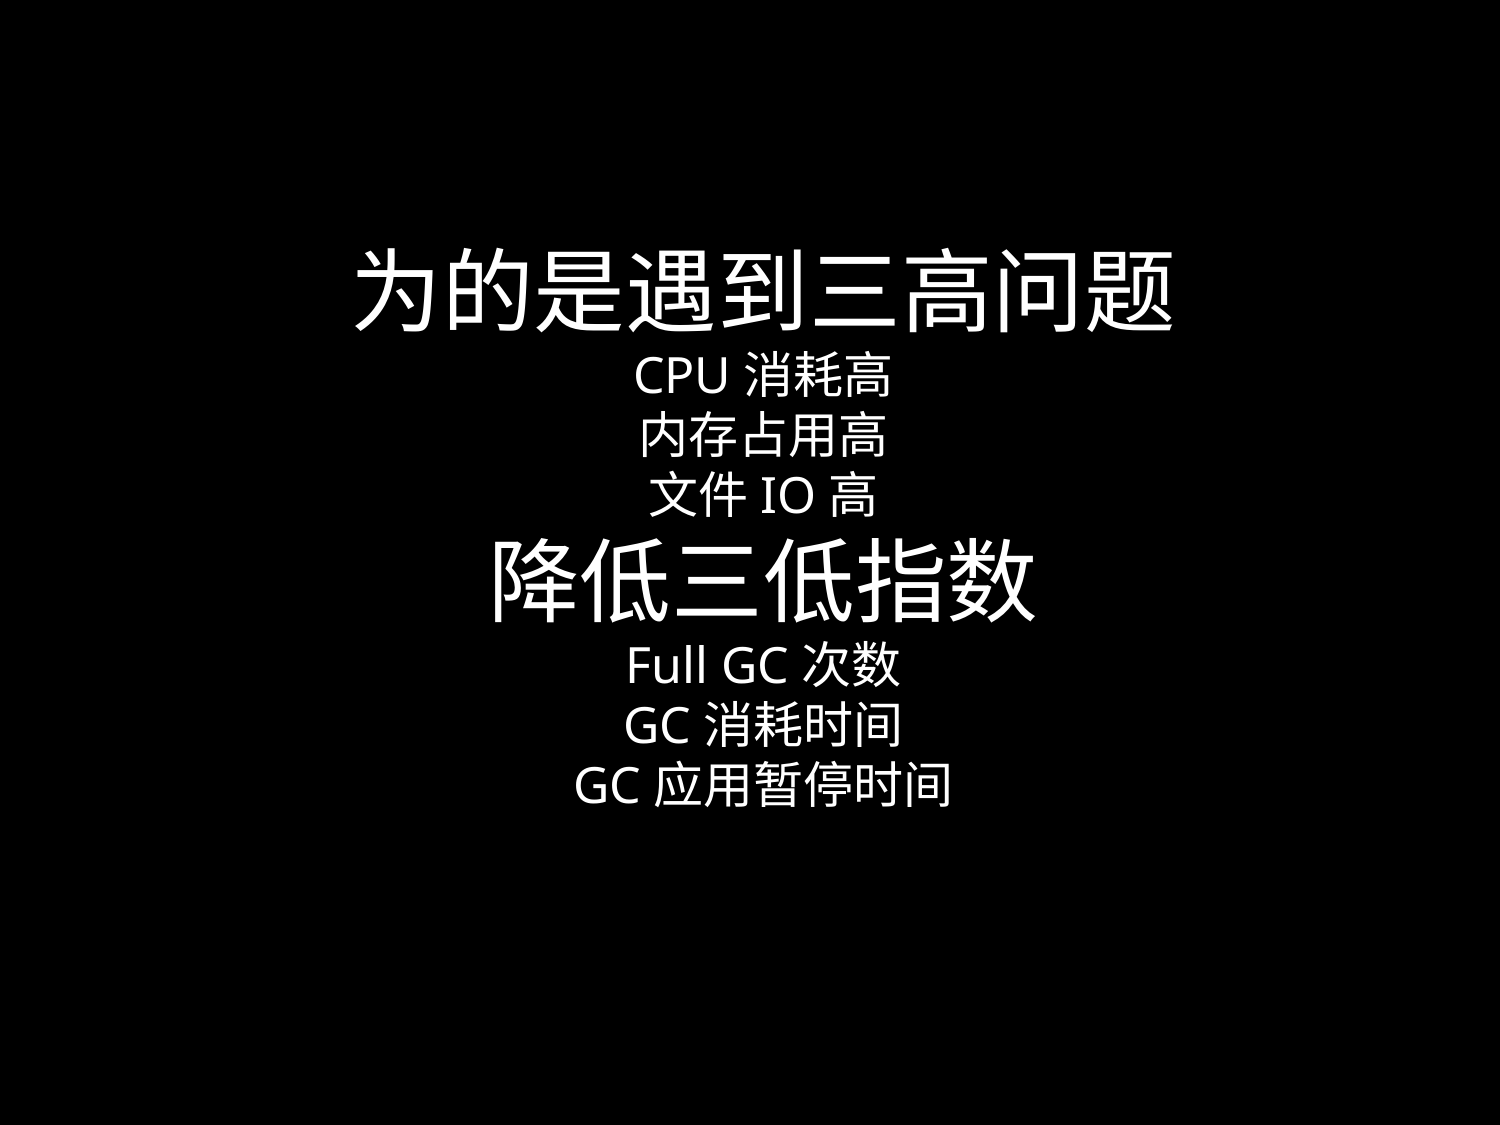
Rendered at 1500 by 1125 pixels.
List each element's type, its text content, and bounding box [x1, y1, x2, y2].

title 为的是遇到三高问题 CPU消耗高 内存占用高 文件IO高 降低三低指数 Full GC次数 GC消耗时间 GC应用暂停时间 [88, 0, 1439, 1125]
